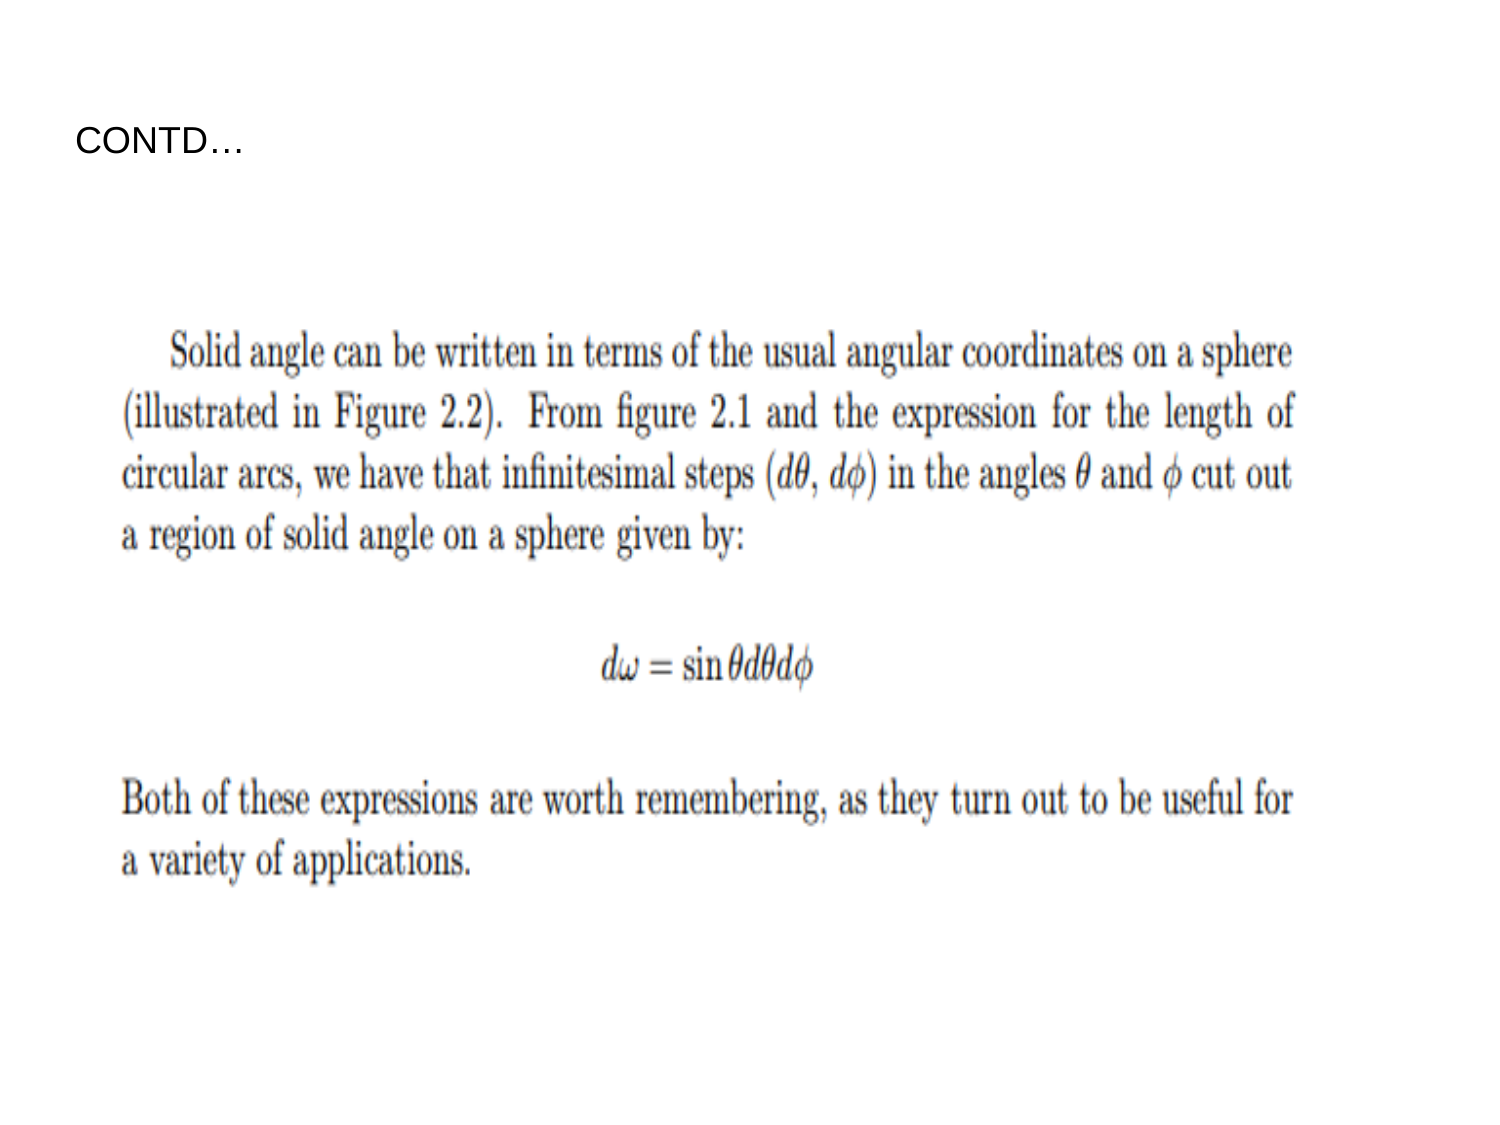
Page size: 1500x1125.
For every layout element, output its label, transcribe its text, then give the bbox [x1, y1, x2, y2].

title CONTD… [75, 44, 1425, 233]
picture [105, 327, 1442, 903]
